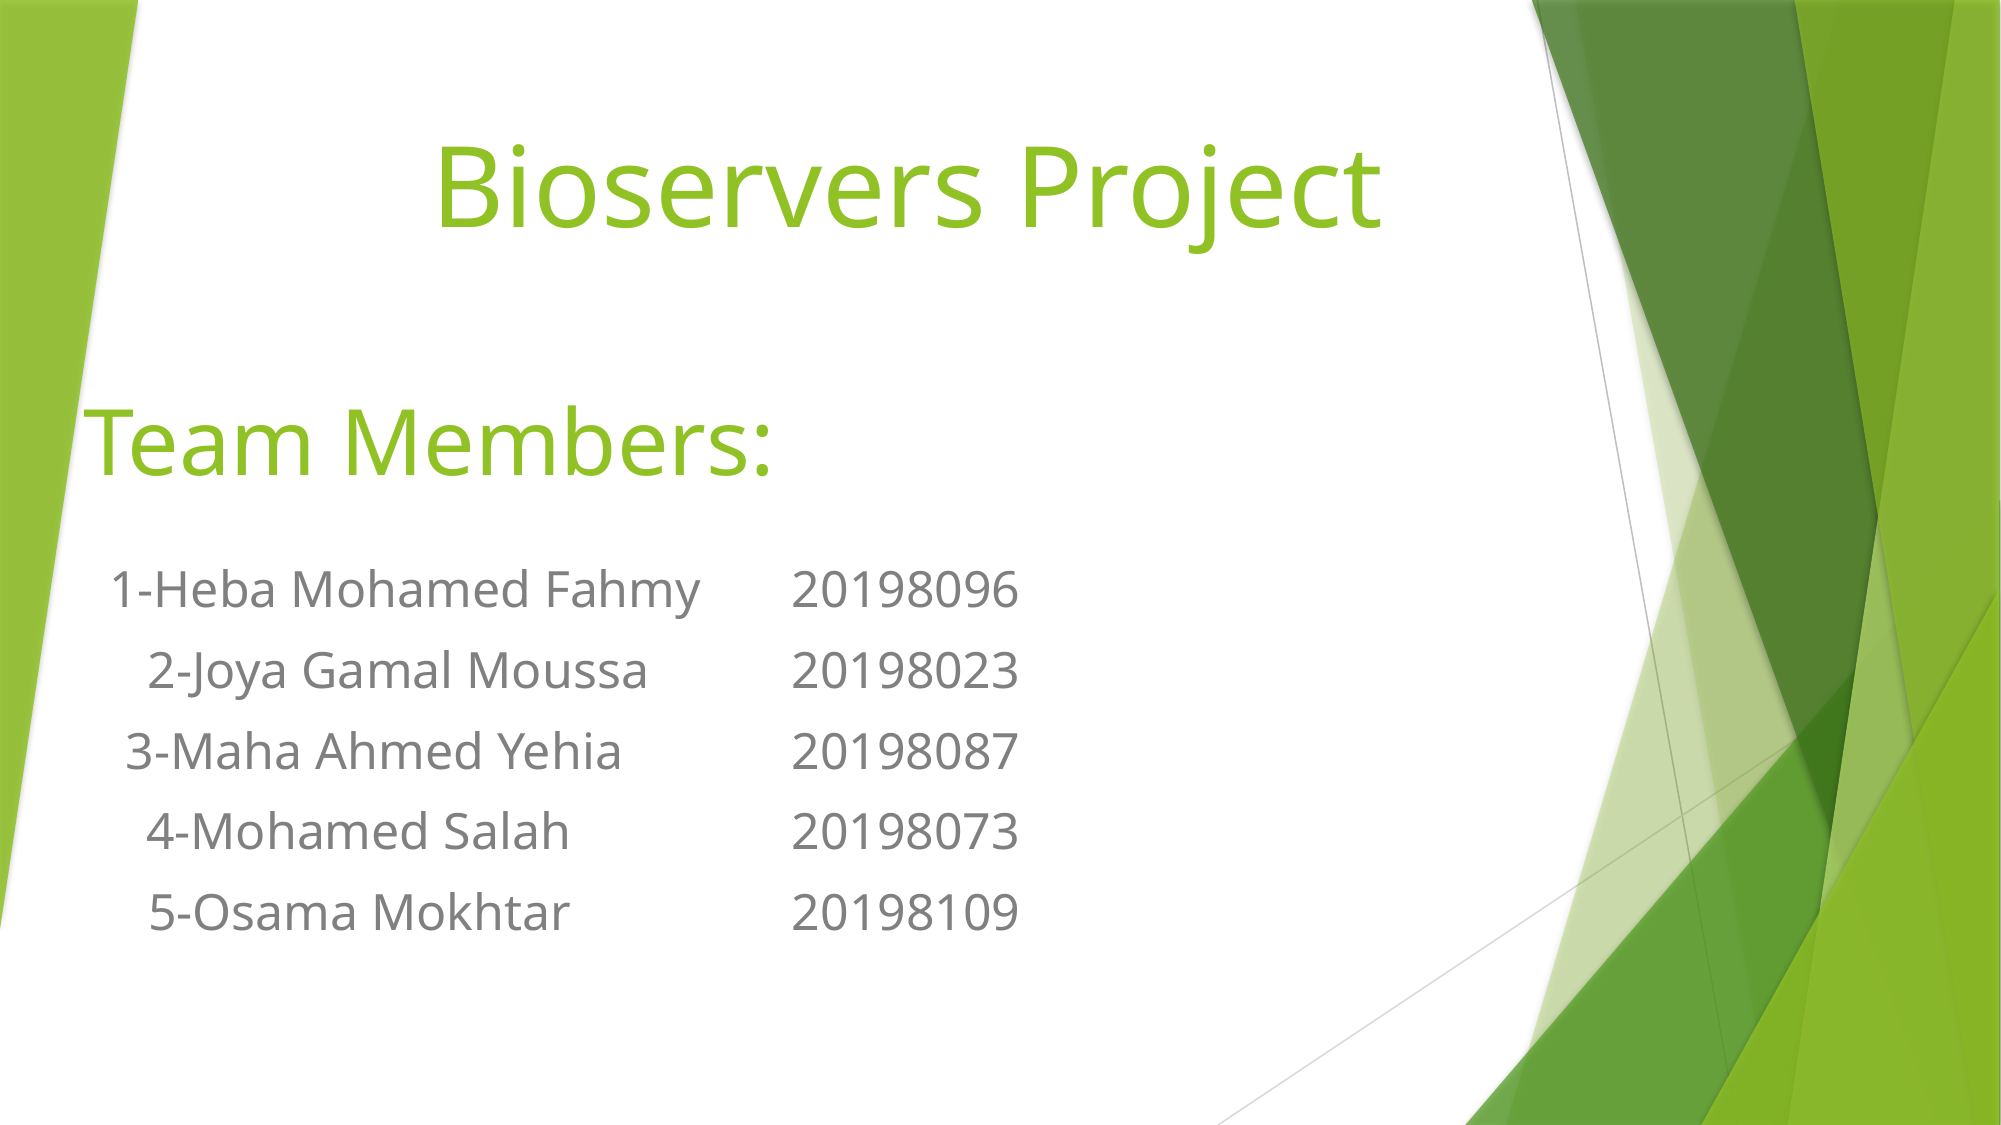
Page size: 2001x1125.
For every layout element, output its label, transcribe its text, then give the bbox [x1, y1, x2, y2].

title Bioservers Project [124, 0, 1399, 258]
subtitle 1-Heba Mohamed Fahmy 20198096 2-Joya Gamal Moussa 20198023 3-Maha Ahmed Yehia 20198087 4-Mohamed Salah 20198073 5-Osama Mokhtar 20198109 [0, 549, 1036, 1125]
text_box Team Members: [0, 114, 792, 502]
